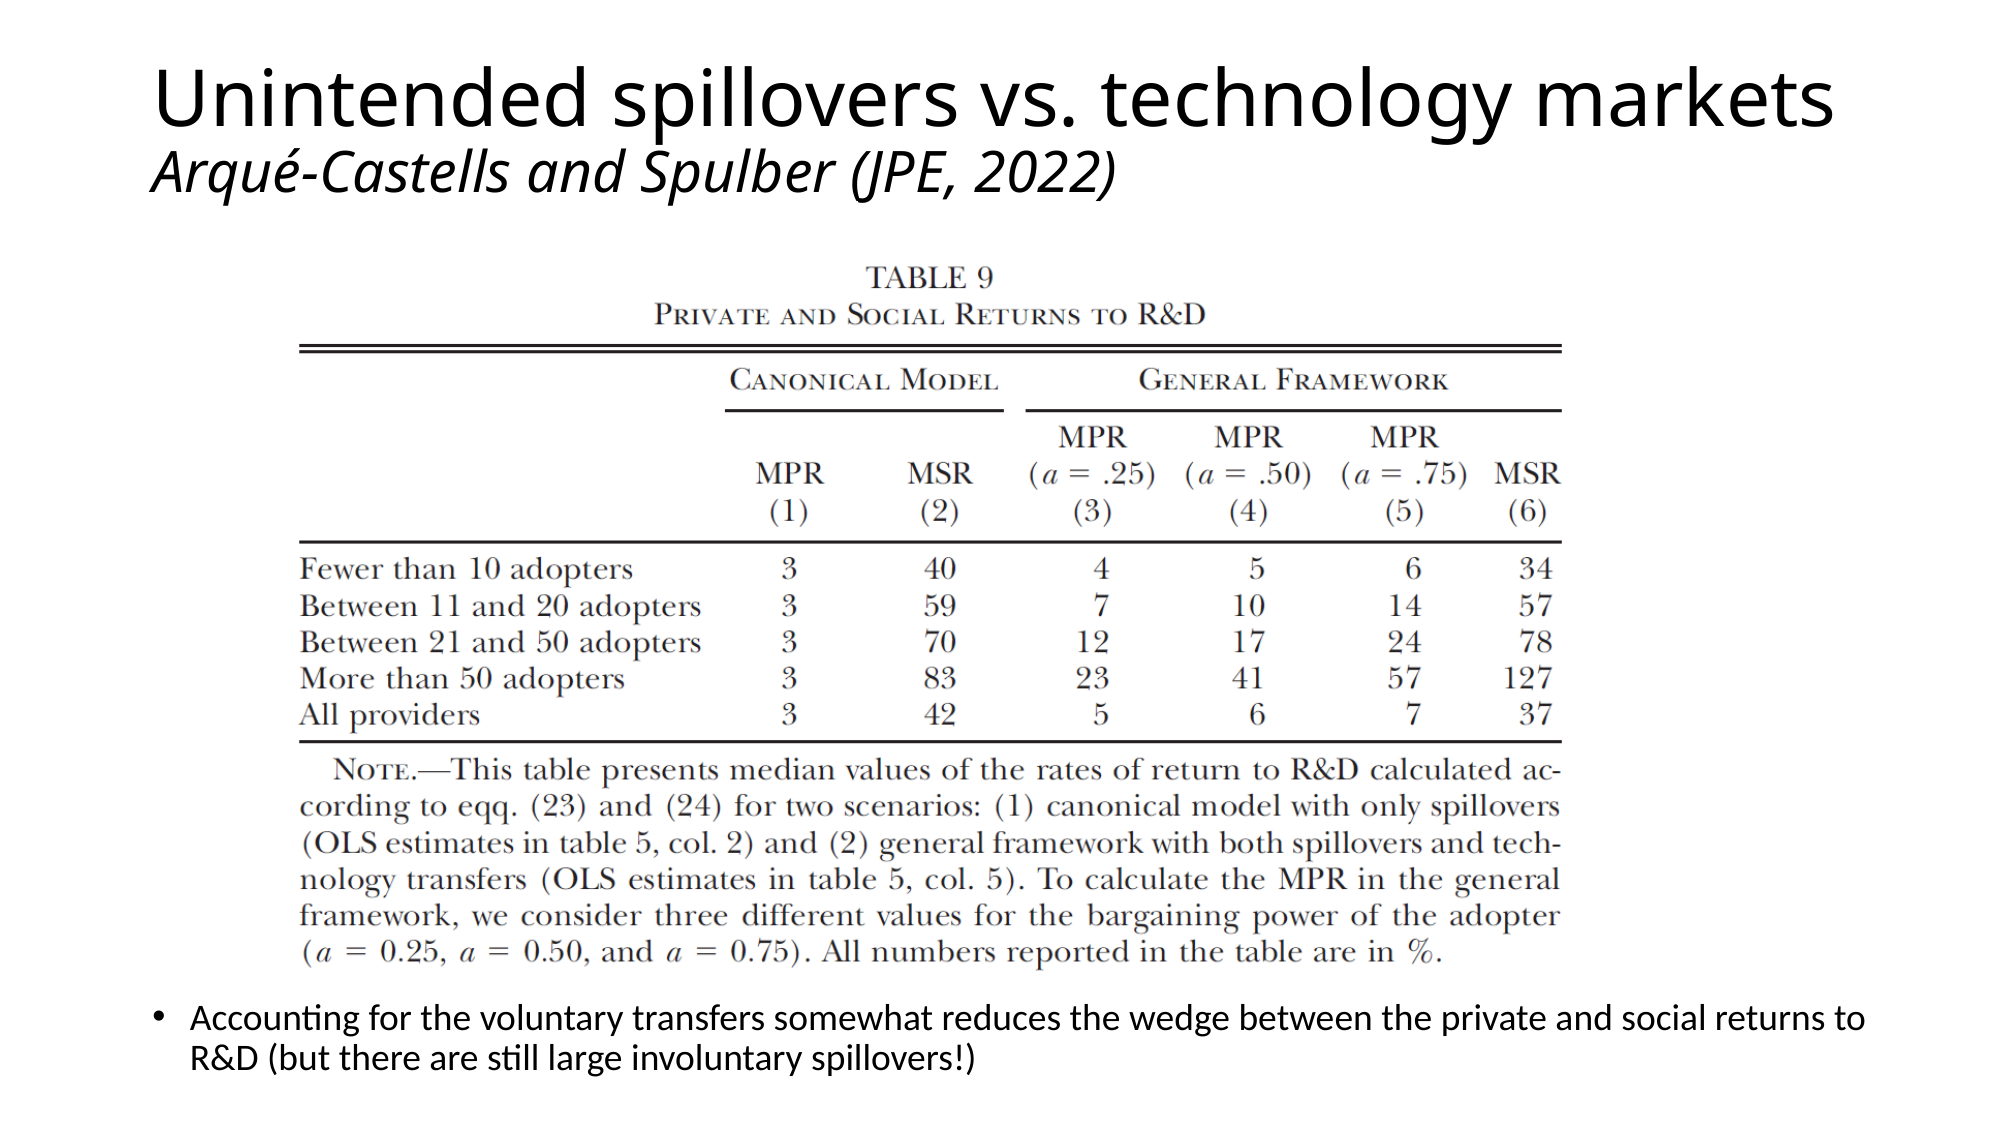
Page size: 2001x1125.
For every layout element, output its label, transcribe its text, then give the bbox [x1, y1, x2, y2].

picture [260, 254, 1598, 977]
list Accounting for the voluntary transfers somewhat reduces the wedge between the private and social returns to R&D (but there are still large involuntary spillovers!) [137, 990, 1942, 1063]
text_box Unintended spillovers vs. technology markets Arqué-Castells and Spulber (JPE, 2022) [137, 23, 1863, 241]
